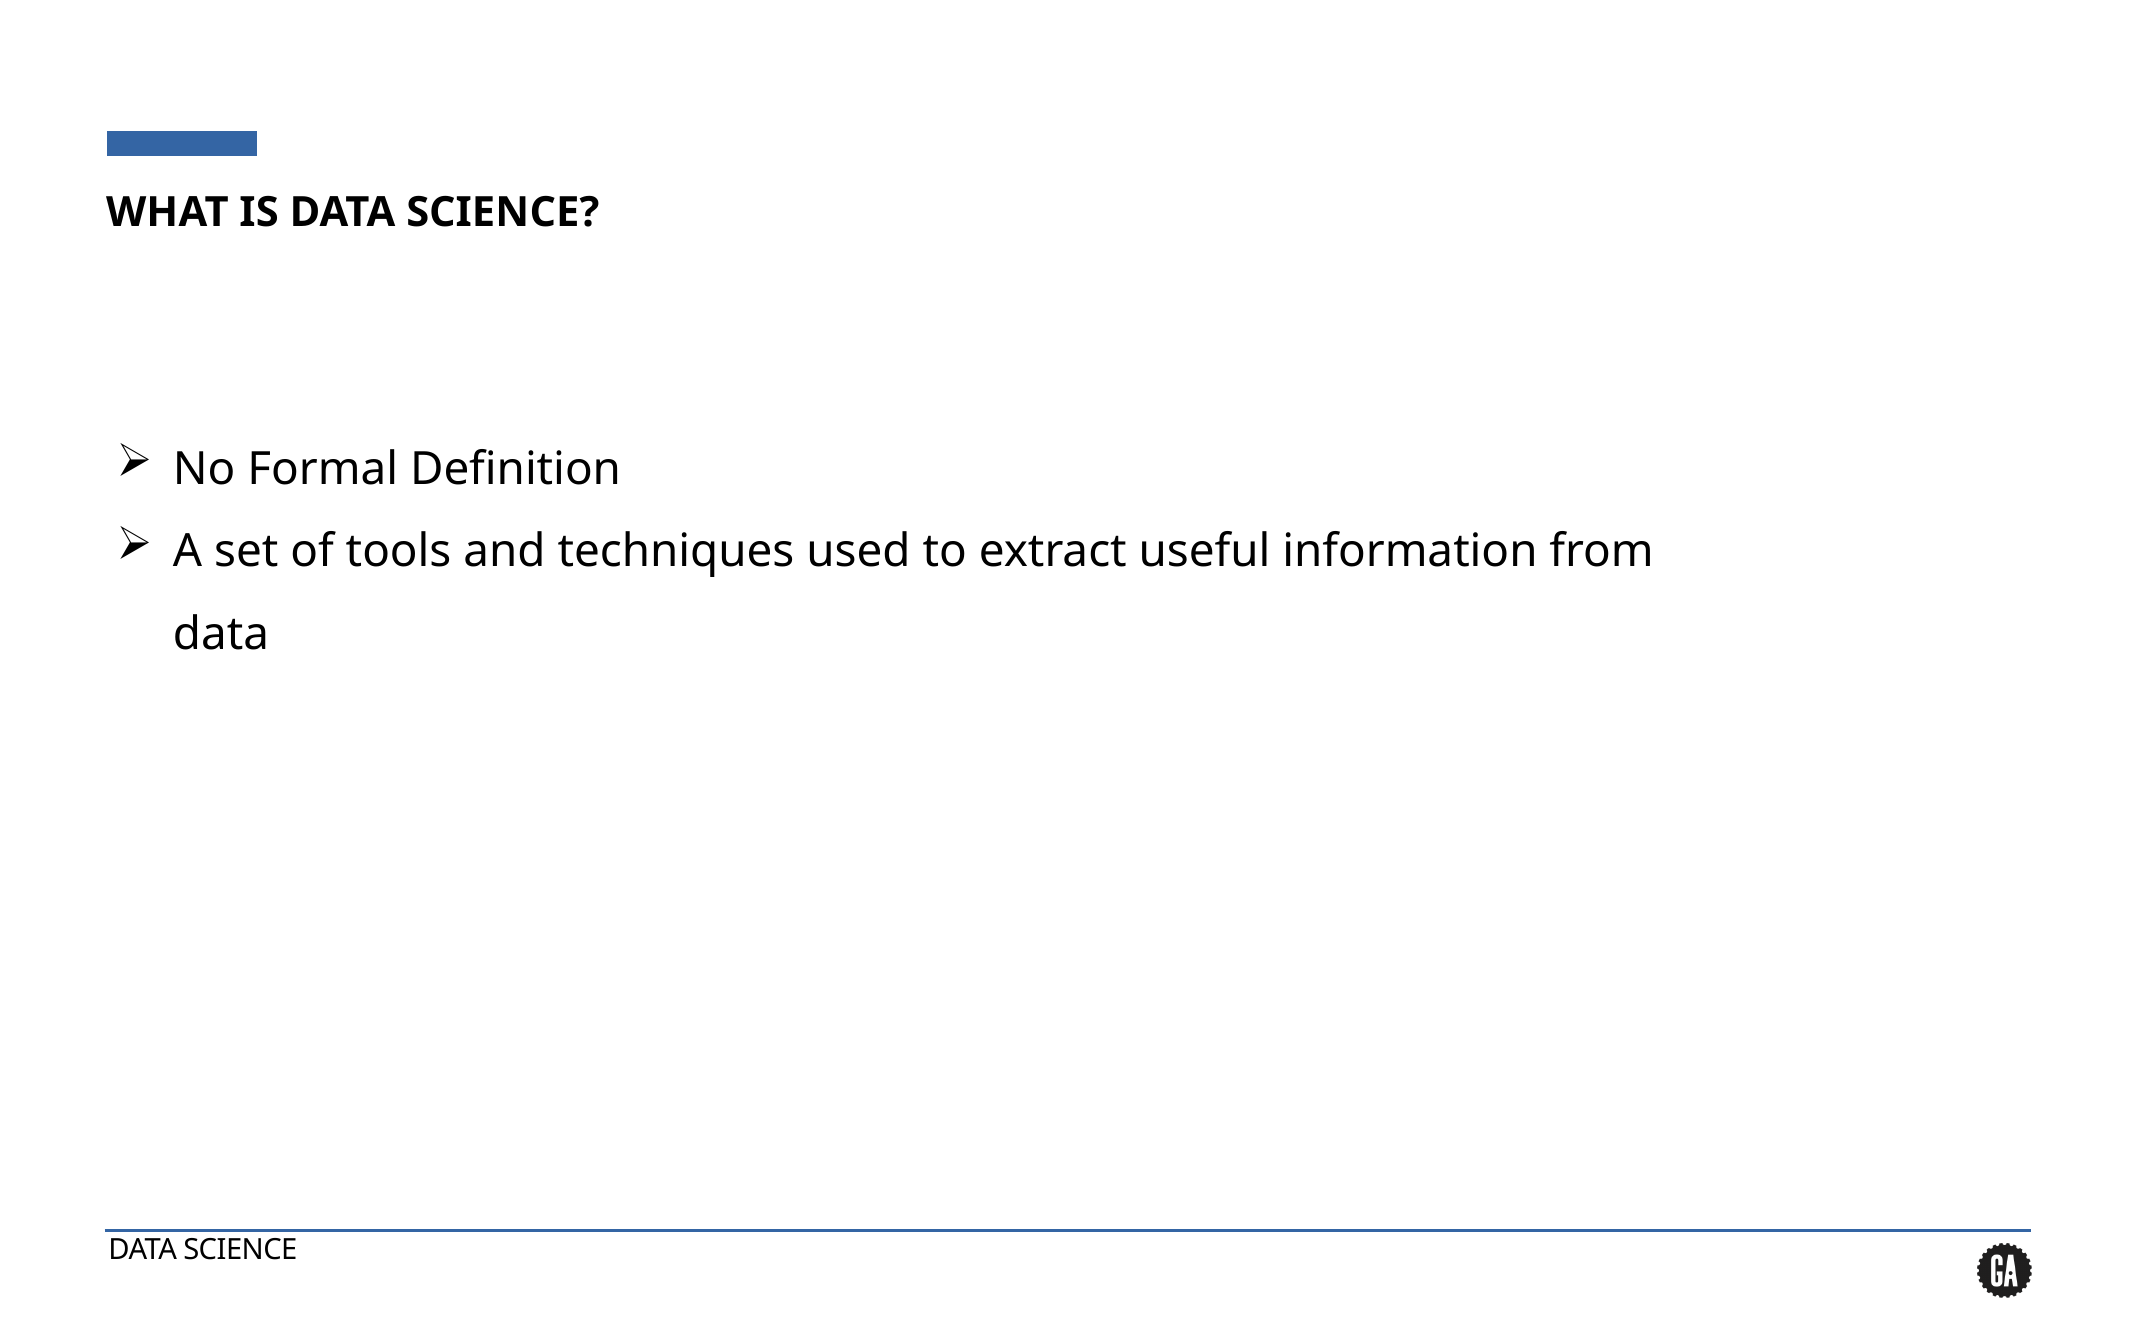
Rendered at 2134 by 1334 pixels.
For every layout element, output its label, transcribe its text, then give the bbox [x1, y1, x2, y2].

text_box data science [108, 1241, 1048, 1264]
text_box No Formal Definition A set of tools and techniques used to extract useful information from data [108, 402, 1667, 914]
text_box WHAT IS DATA SCIENCE? [106, 179, 2034, 235]
picture [1976, 1243, 2032, 1299]
